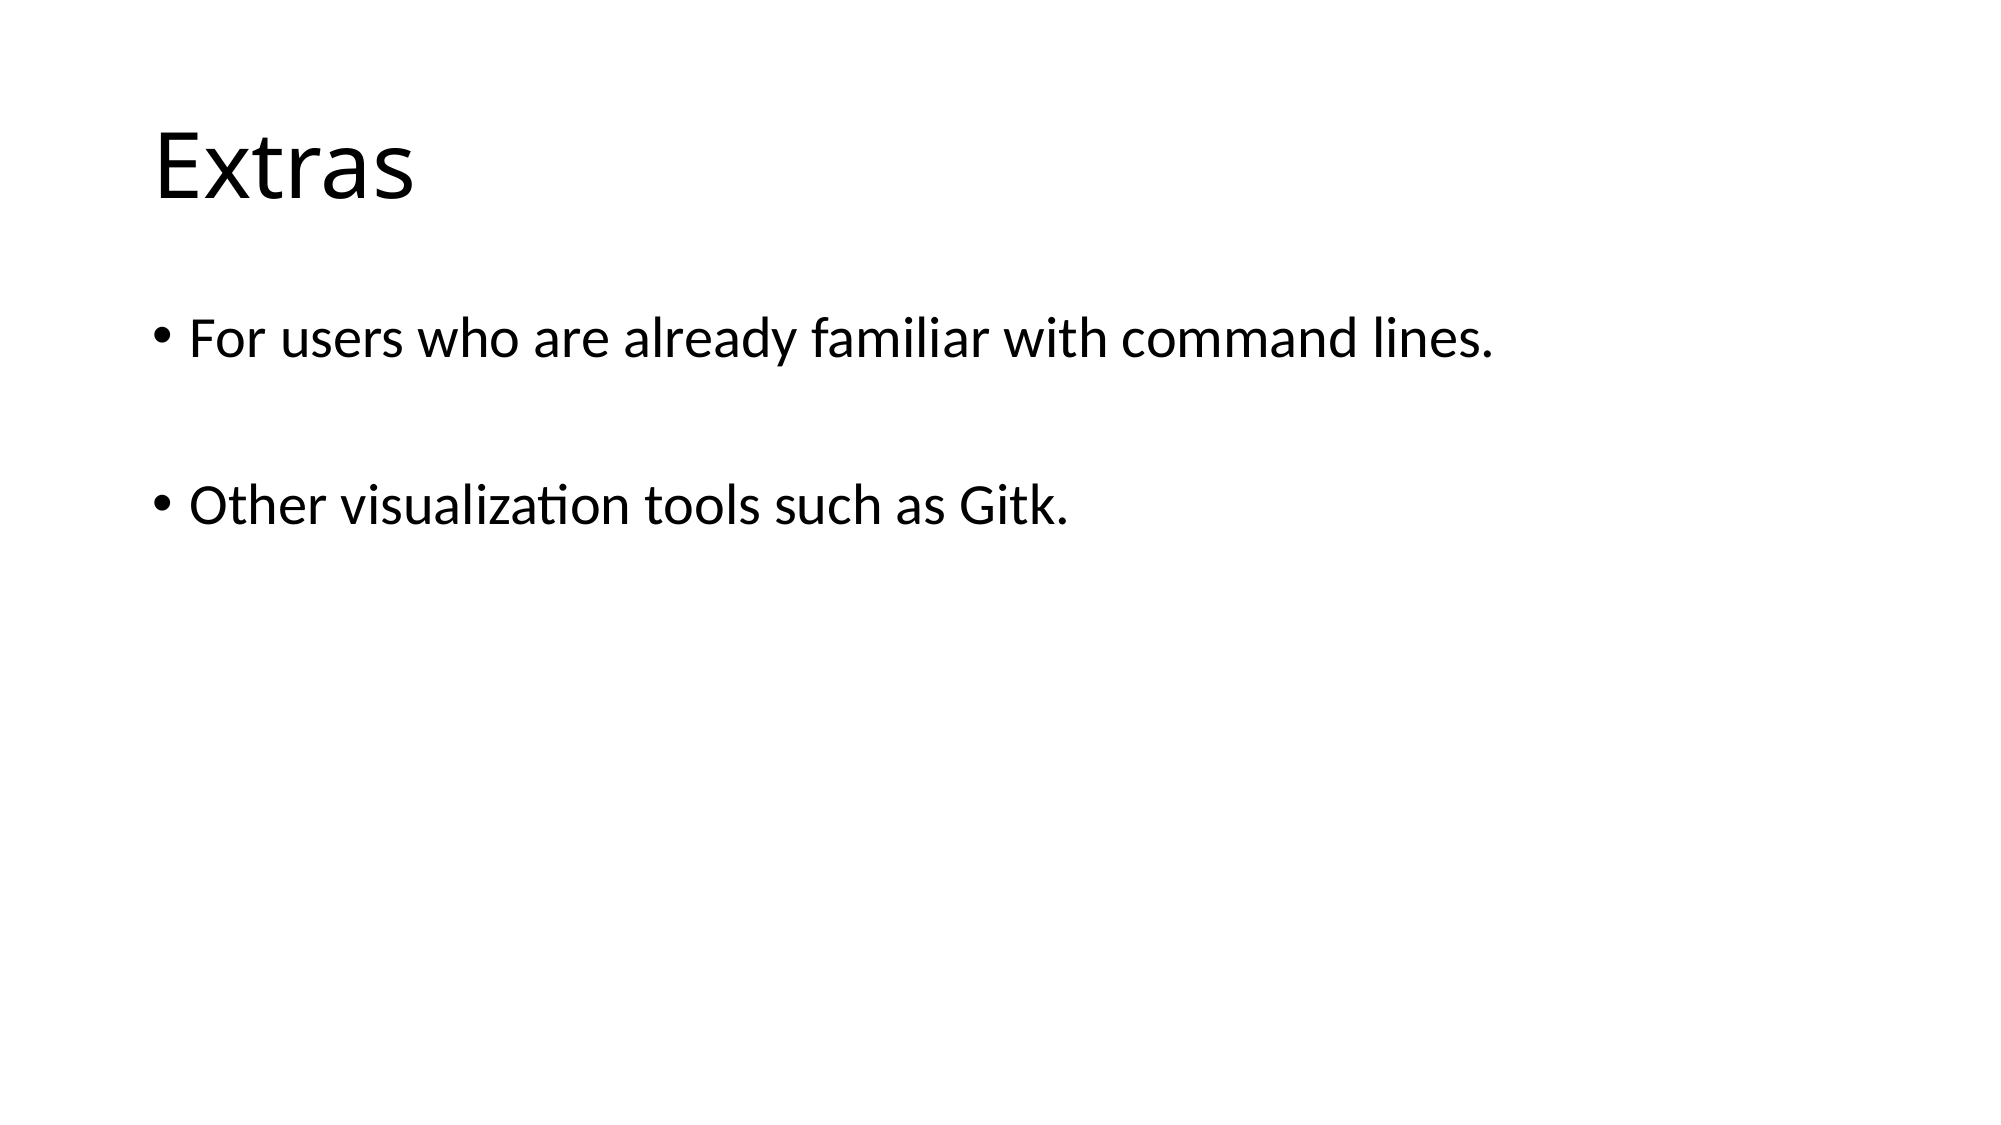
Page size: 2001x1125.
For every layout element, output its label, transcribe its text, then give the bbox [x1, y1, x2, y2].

title Extras [137, 59, 1863, 278]
list For users who are already familiar with command lines. Other visualization tools such as Gitk. [137, 299, 1863, 1014]
